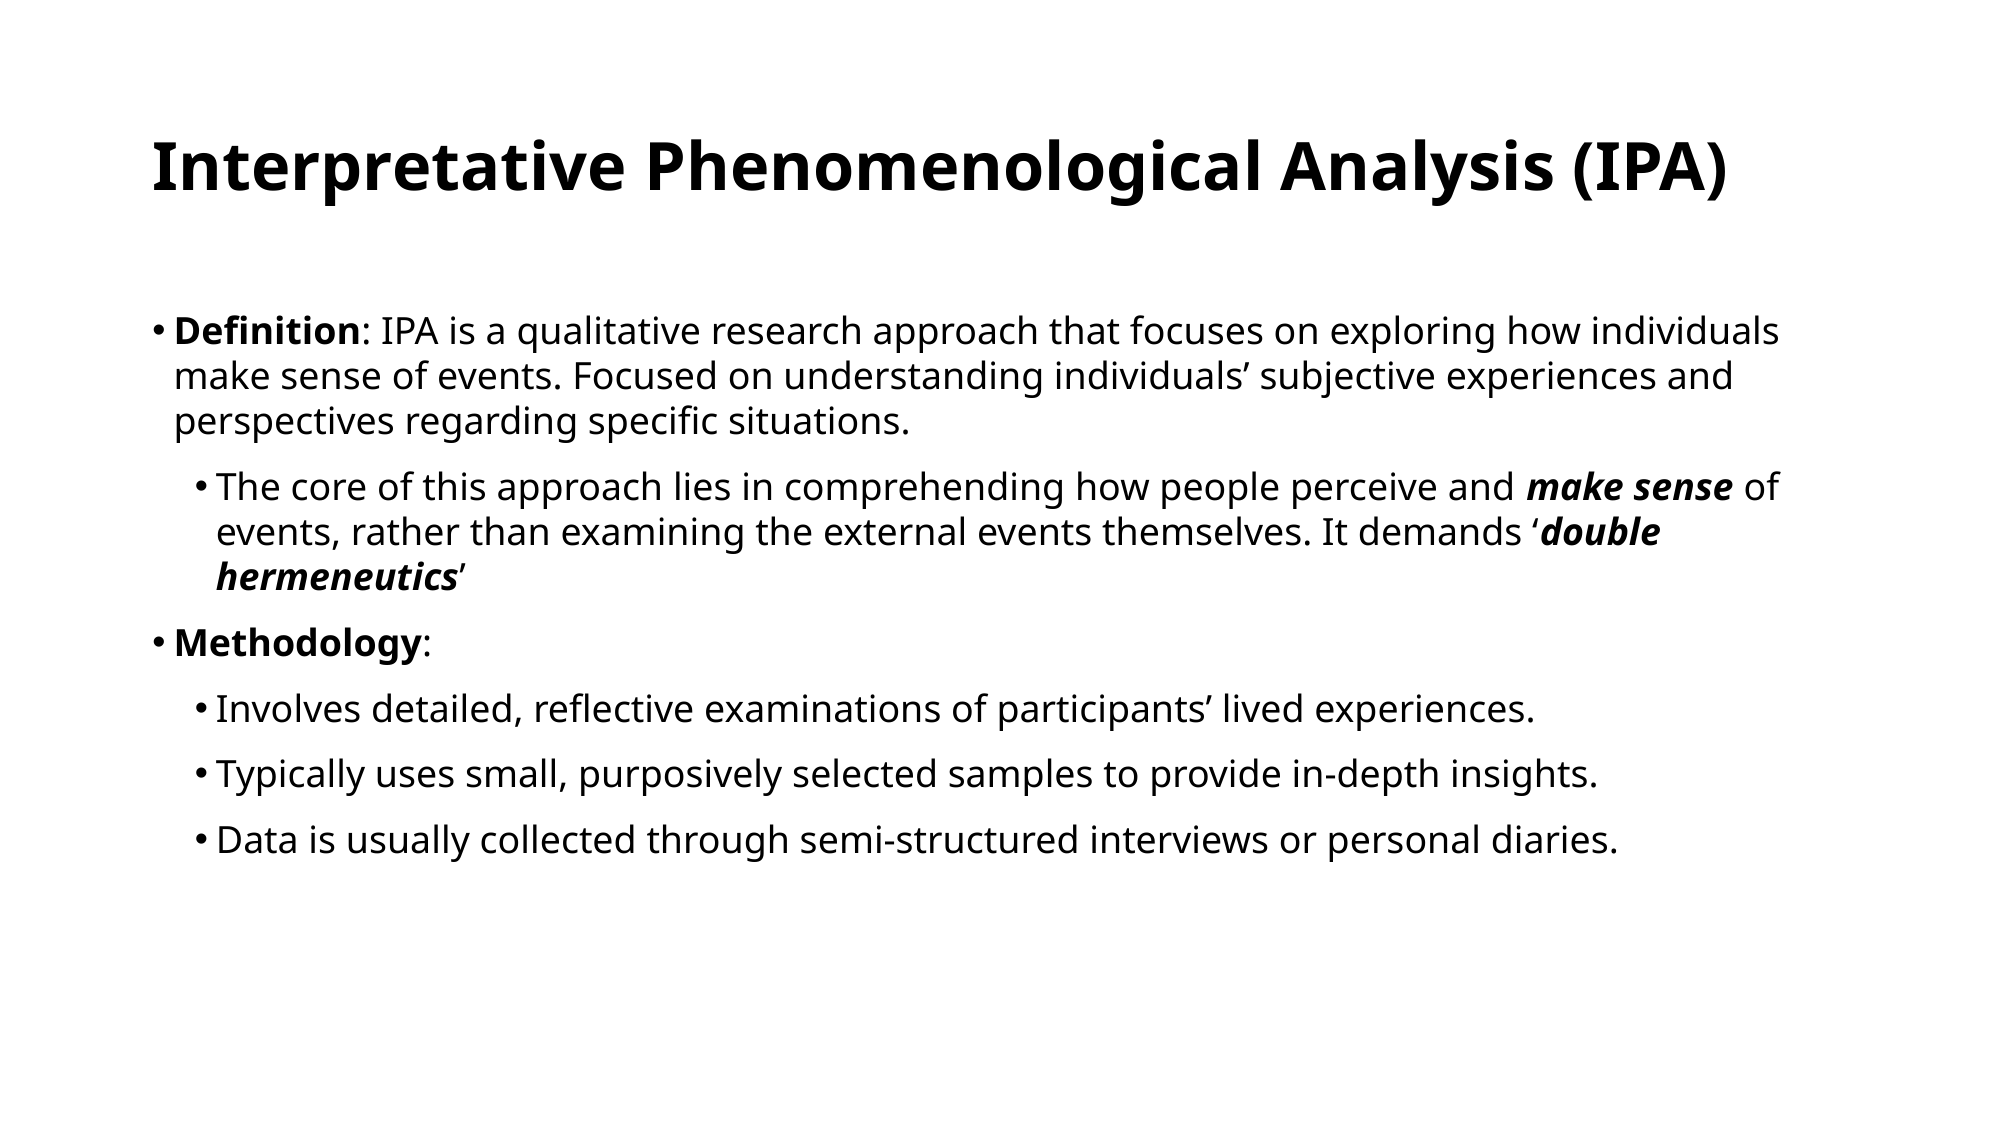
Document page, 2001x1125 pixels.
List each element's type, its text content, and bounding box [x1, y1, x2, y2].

title Interpretative Phenomenological Analysis (IPA) [137, 59, 1779, 278]
list Definition: IPA is a qualitative research approach that focuses on exploring how individuals make sense of events. Focused on understanding individuals’ subjective experiences and perspectives regarding specific situations. The core of this approach lies in comprehending how people perceive and make sense of events, rather than examining the external events themselves. It demands ‘double hermeneutics’ Methodology: Involves detailed, reflective examinations of participants’ lived experiences. Typically uses small, purposively selected samples to provide in-depth insights. Data is usually collected through semi-structured interviews or personal diaries. [137, 299, 1863, 1014]
